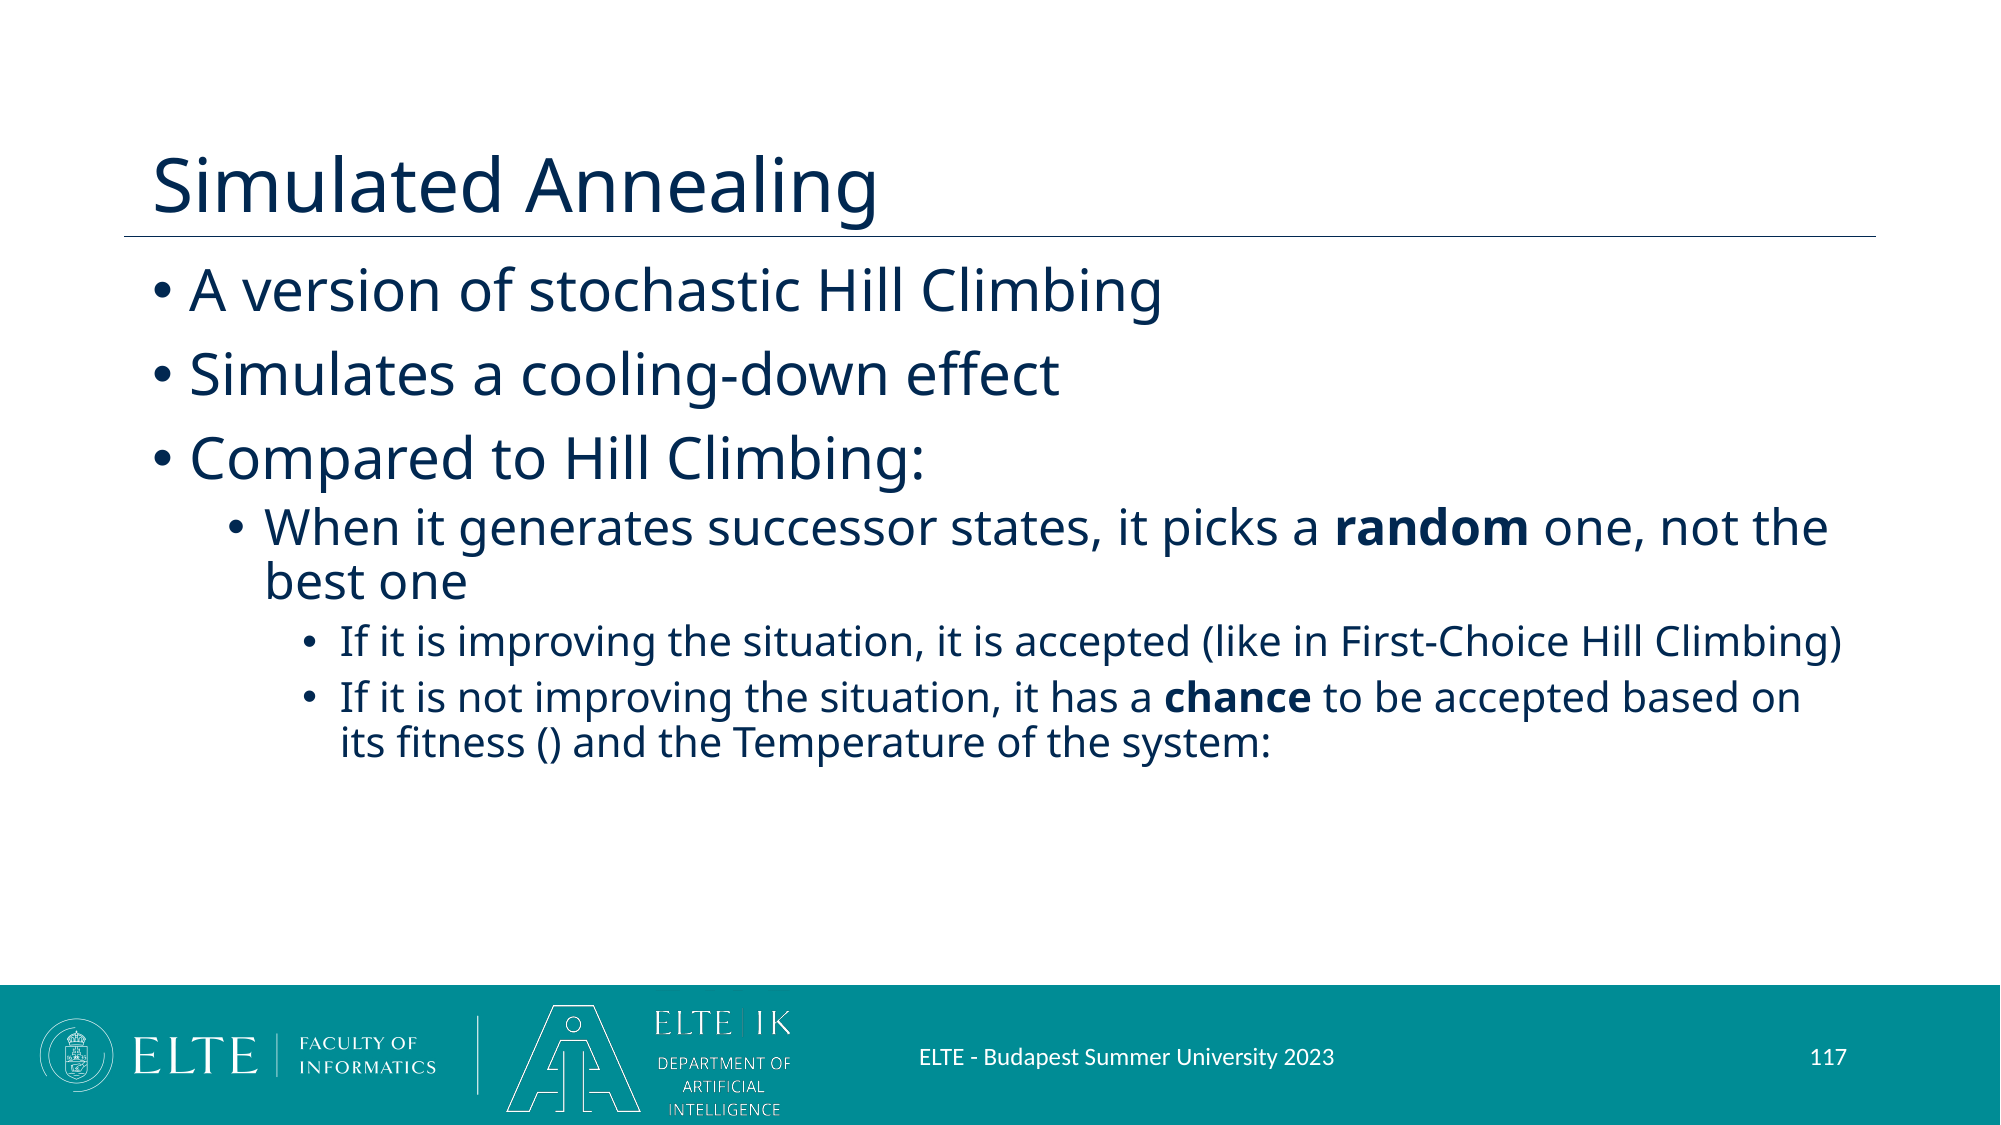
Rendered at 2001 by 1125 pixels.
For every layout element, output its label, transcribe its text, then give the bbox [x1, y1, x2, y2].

slide_number 117 [1563, 1026, 1863, 1085]
title Simulated Annealing [137, 59, 1863, 237]
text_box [504, 990, 790, 1120]
picture [0, 985, 2000, 1125]
footer ELTE - Budapest Summer University 2023 [790, 1025, 1465, 1085]
